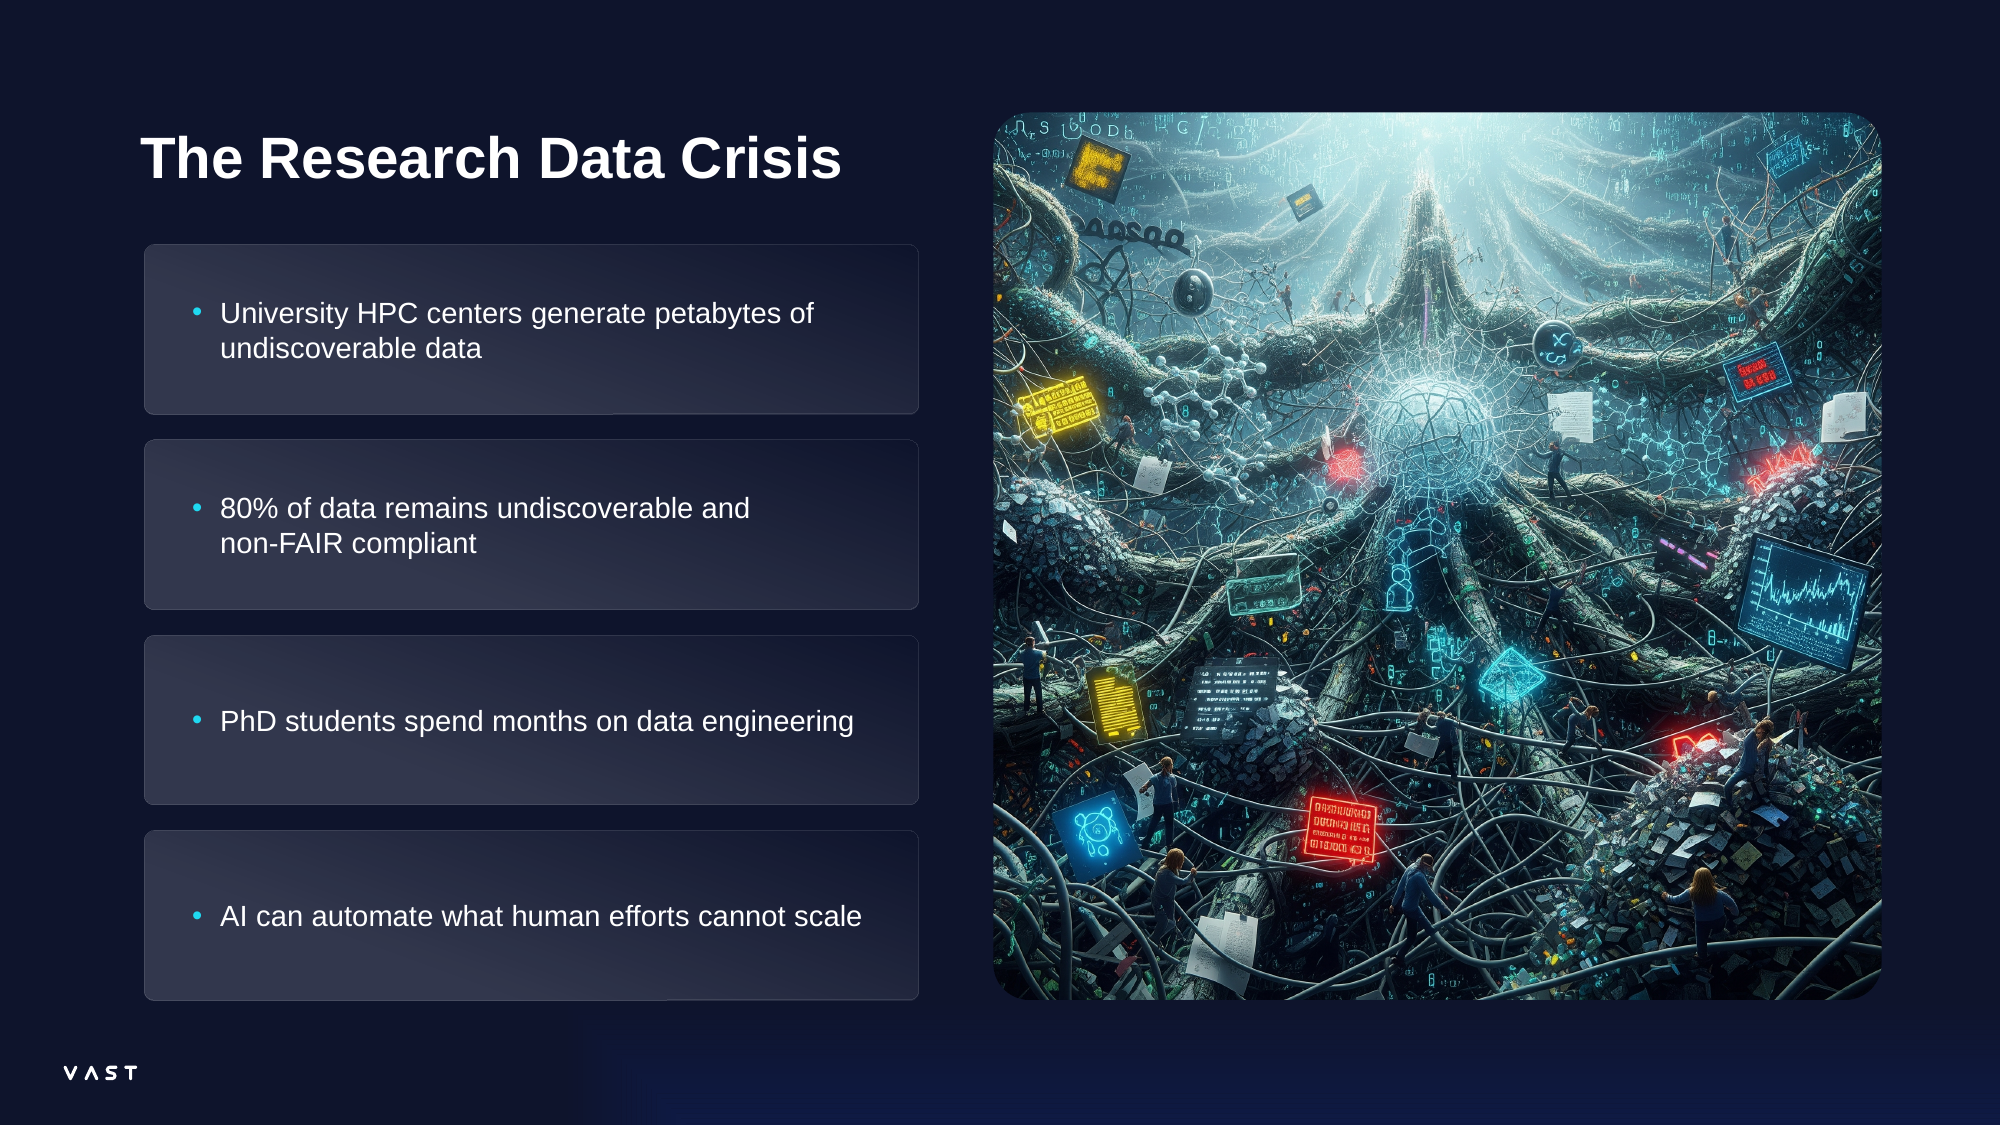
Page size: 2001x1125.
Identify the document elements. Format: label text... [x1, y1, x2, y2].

text_box PhD students spend months on data engineering [144, 635, 919, 805]
picture [993, 112, 1882, 1001]
text_box 80% of data remains undiscoverable and non-FAIR compliant [144, 439, 919, 610]
text_box University HPC centers generate petabytes of undiscoverable data [144, 244, 919, 415]
text_box AI can automate what human efforts cannot scale [144, 830, 919, 1001]
list The Research Data Crisis [125, 112, 881, 245]
